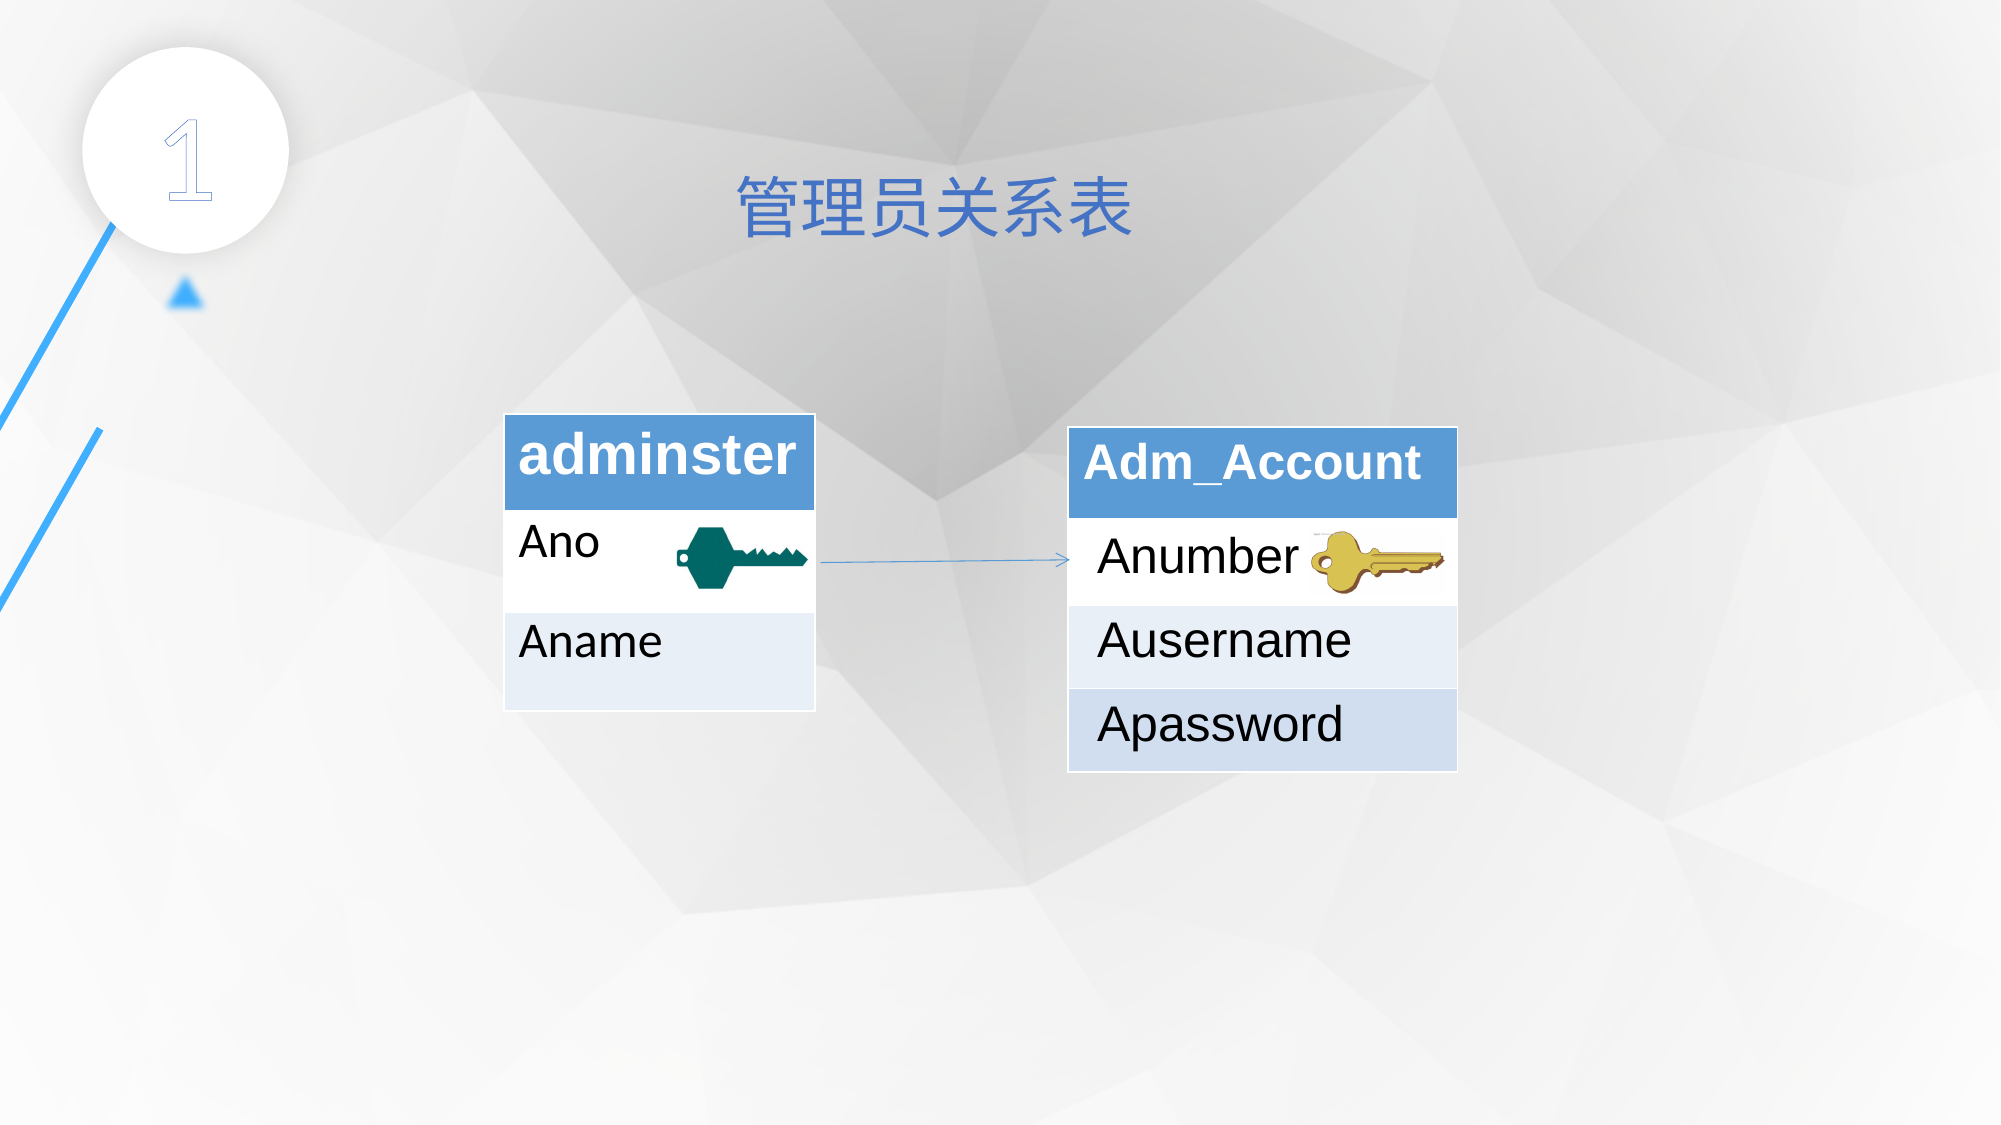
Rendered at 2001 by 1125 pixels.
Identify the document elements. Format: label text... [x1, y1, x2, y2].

text_box 管理员关系表 [719, 158, 1204, 254]
table_header adminster [505, 415, 814, 510]
text_box [0, 425, 105, 615]
table_cell Apassword [1069, 689, 1457, 771]
table_cell Aname [505, 613, 814, 710]
text_box [177, 287, 194, 303]
table_header Adm_Account [1069, 428, 1457, 518]
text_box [820, 559, 1070, 563]
table_cell Ausername [1069, 606, 1457, 688]
text_box [0, 232, 111, 434]
text_box 1 [81, 46, 290, 255]
picture [0, 0, 2000, 1125]
table_cell Ano [505, 516, 814, 611]
table_cell Anumber [1069, 524, 1457, 604]
